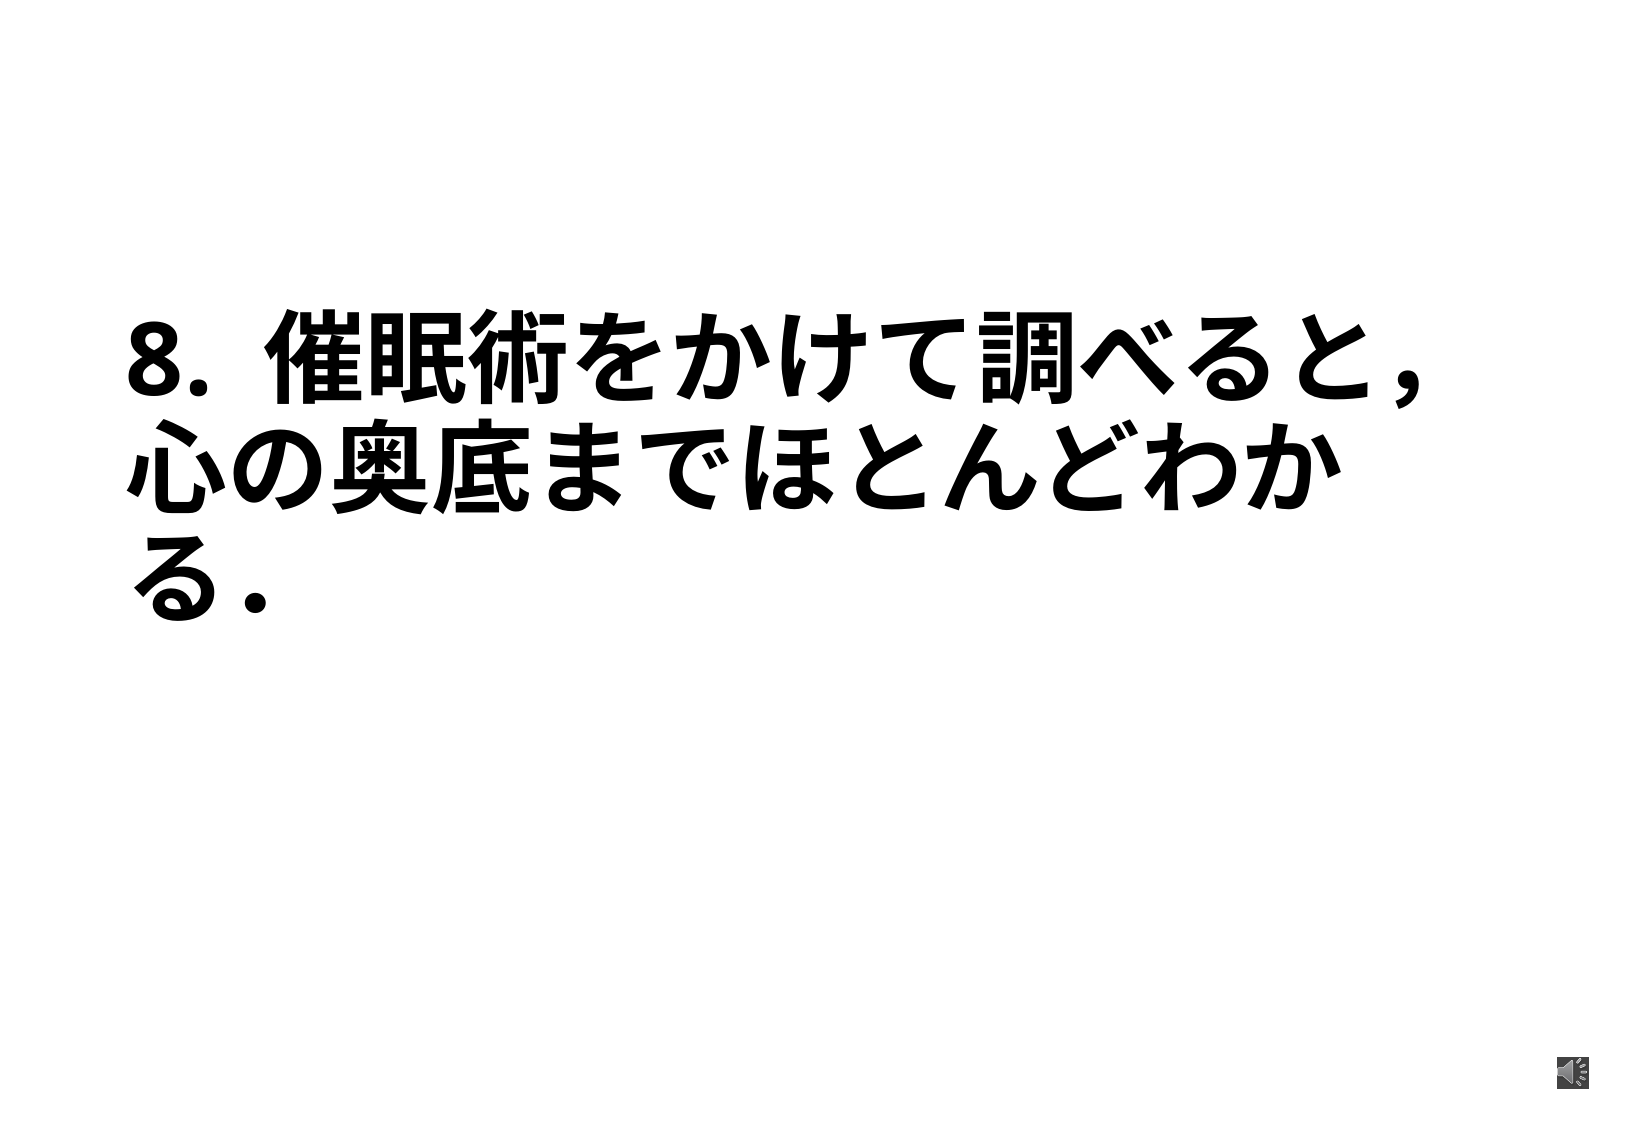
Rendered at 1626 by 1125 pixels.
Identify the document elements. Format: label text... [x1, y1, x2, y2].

title 8. 催眠術をかけて調べると，心の奥底までほとんどわかる． [110, 238, 1513, 707]
picture [1556, 1056, 1590, 1090]
